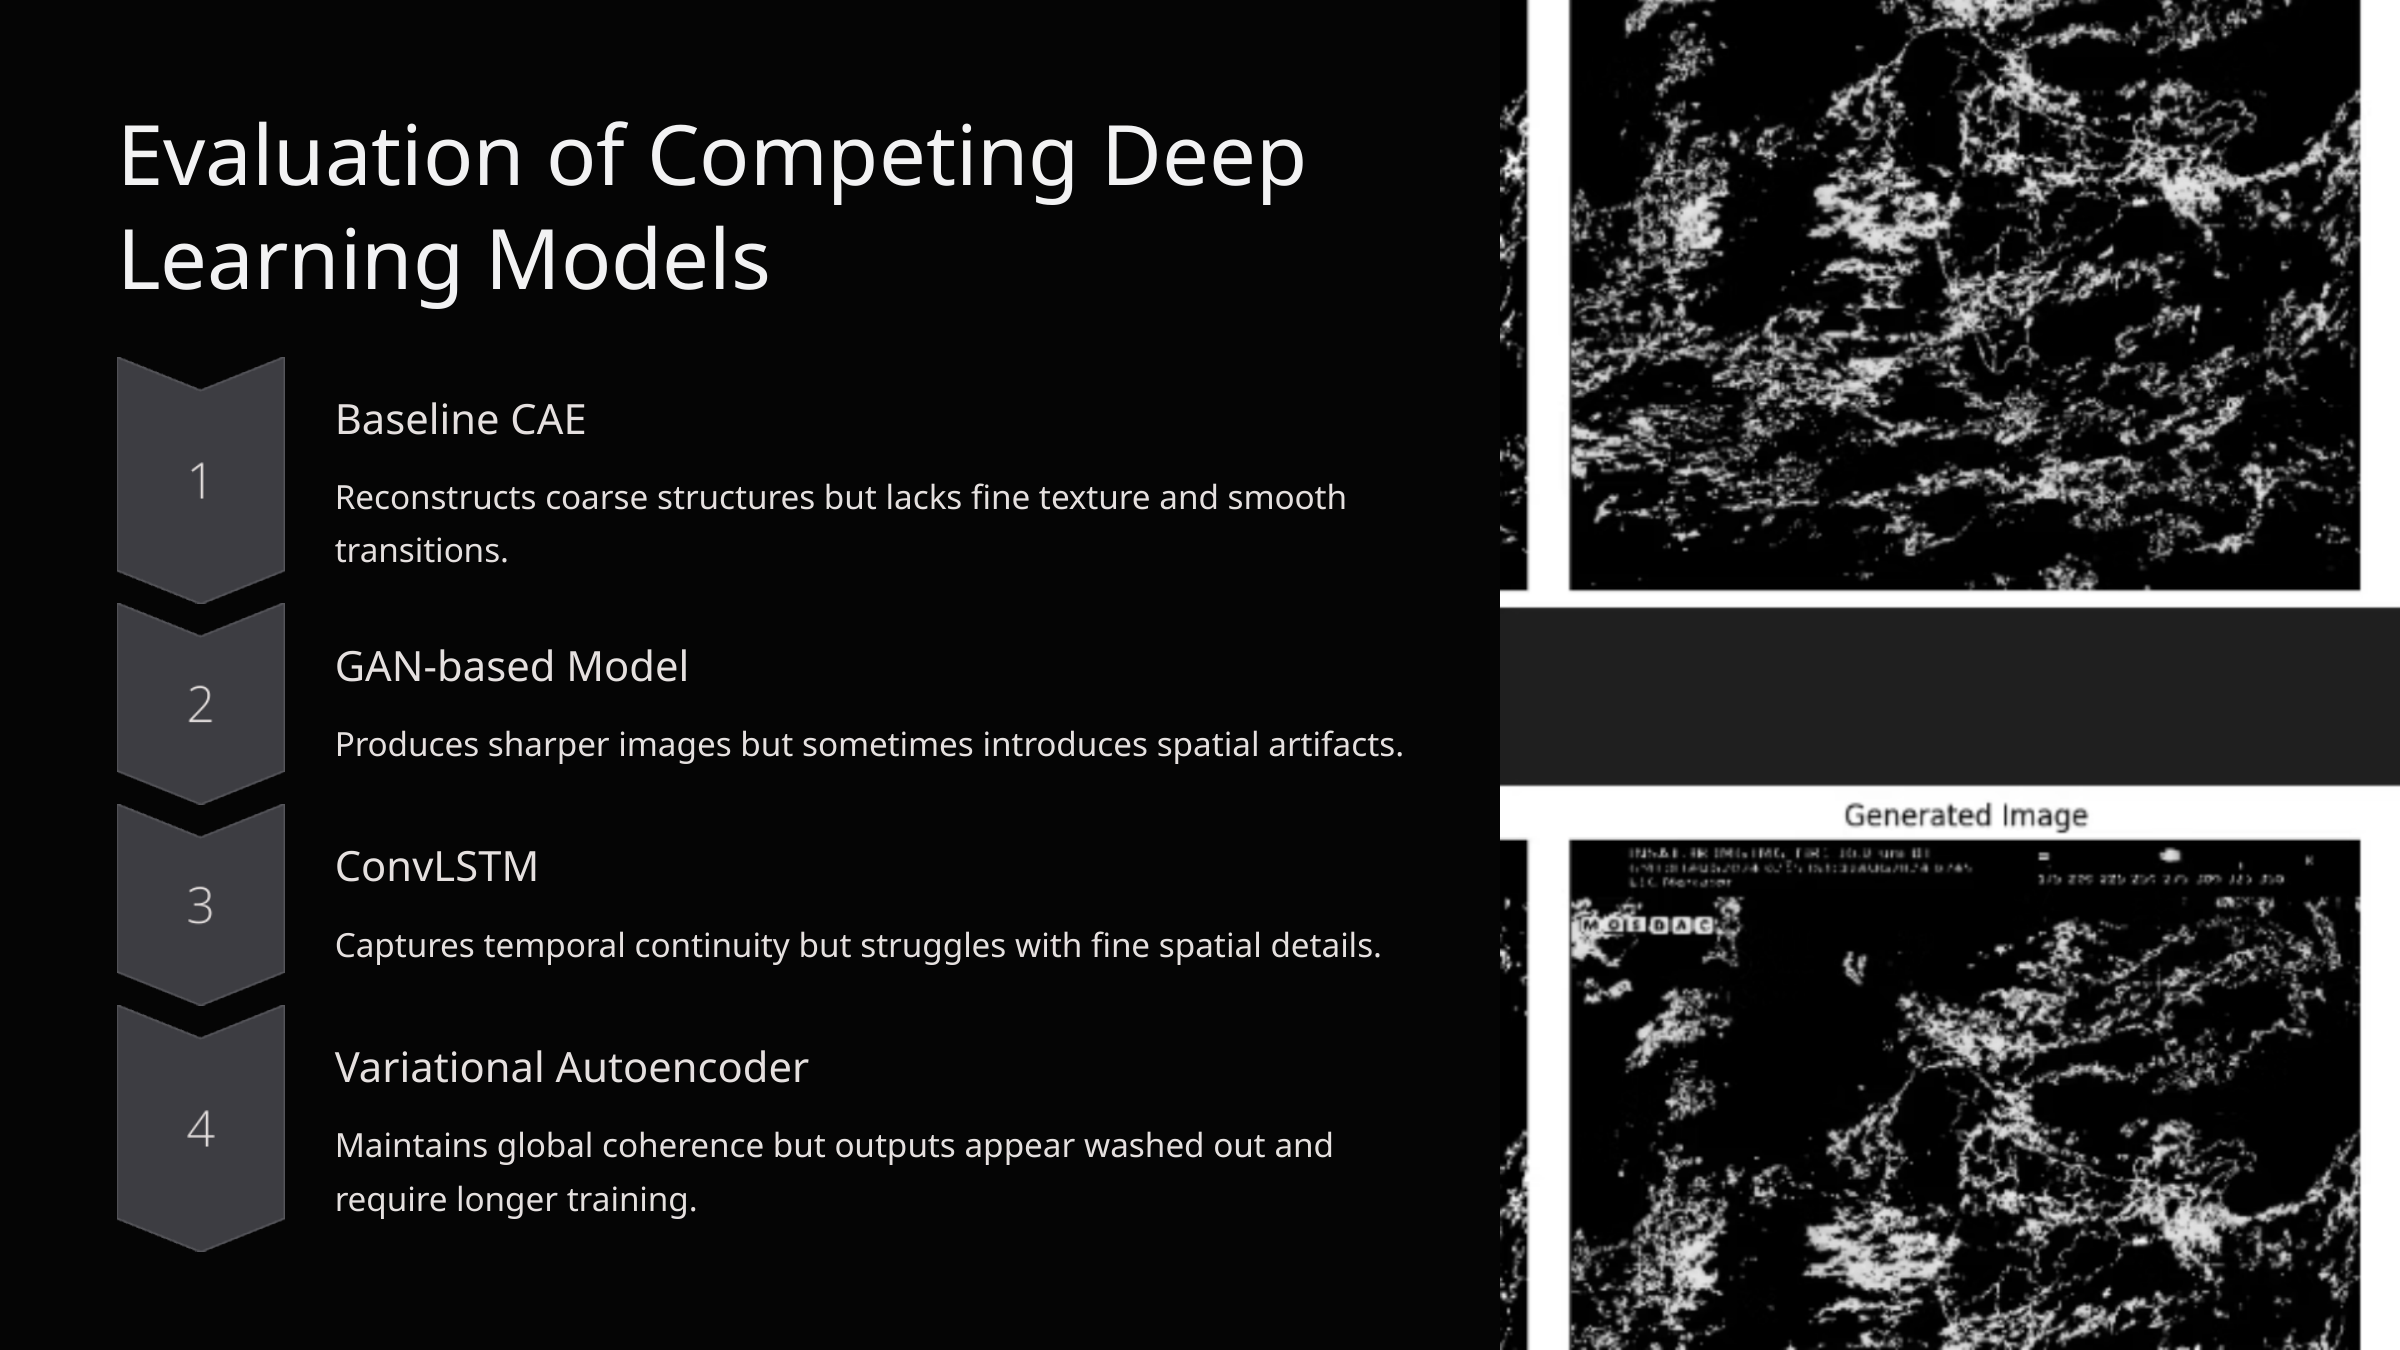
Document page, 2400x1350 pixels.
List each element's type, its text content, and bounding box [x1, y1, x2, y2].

text_box Captures temporal continuity but struggles with fine spatial details. [334, 910, 1383, 965]
text_box Variational Autoencoder [334, 1039, 841, 1092]
text_box Produces sharper images but sometimes introduces spatial artifacts. [334, 709, 1383, 764]
text_box ConvLSTM [334, 838, 754, 891]
text_box Baseline CAE [334, 390, 754, 444]
text_box Reconstructs coarse structures but lacks fine texture and smooth transitions. [334, 463, 1383, 571]
text_box Evaluation of Competing Deep Learning Models [117, 97, 1383, 308]
picture [117, 357, 285, 1253]
picture [1499, 0, 2400, 1350]
text_box GAN-based Model [334, 637, 754, 690]
text_box Maintains global coherence but outputs appear washed out and require longer training. [334, 1111, 1383, 1219]
